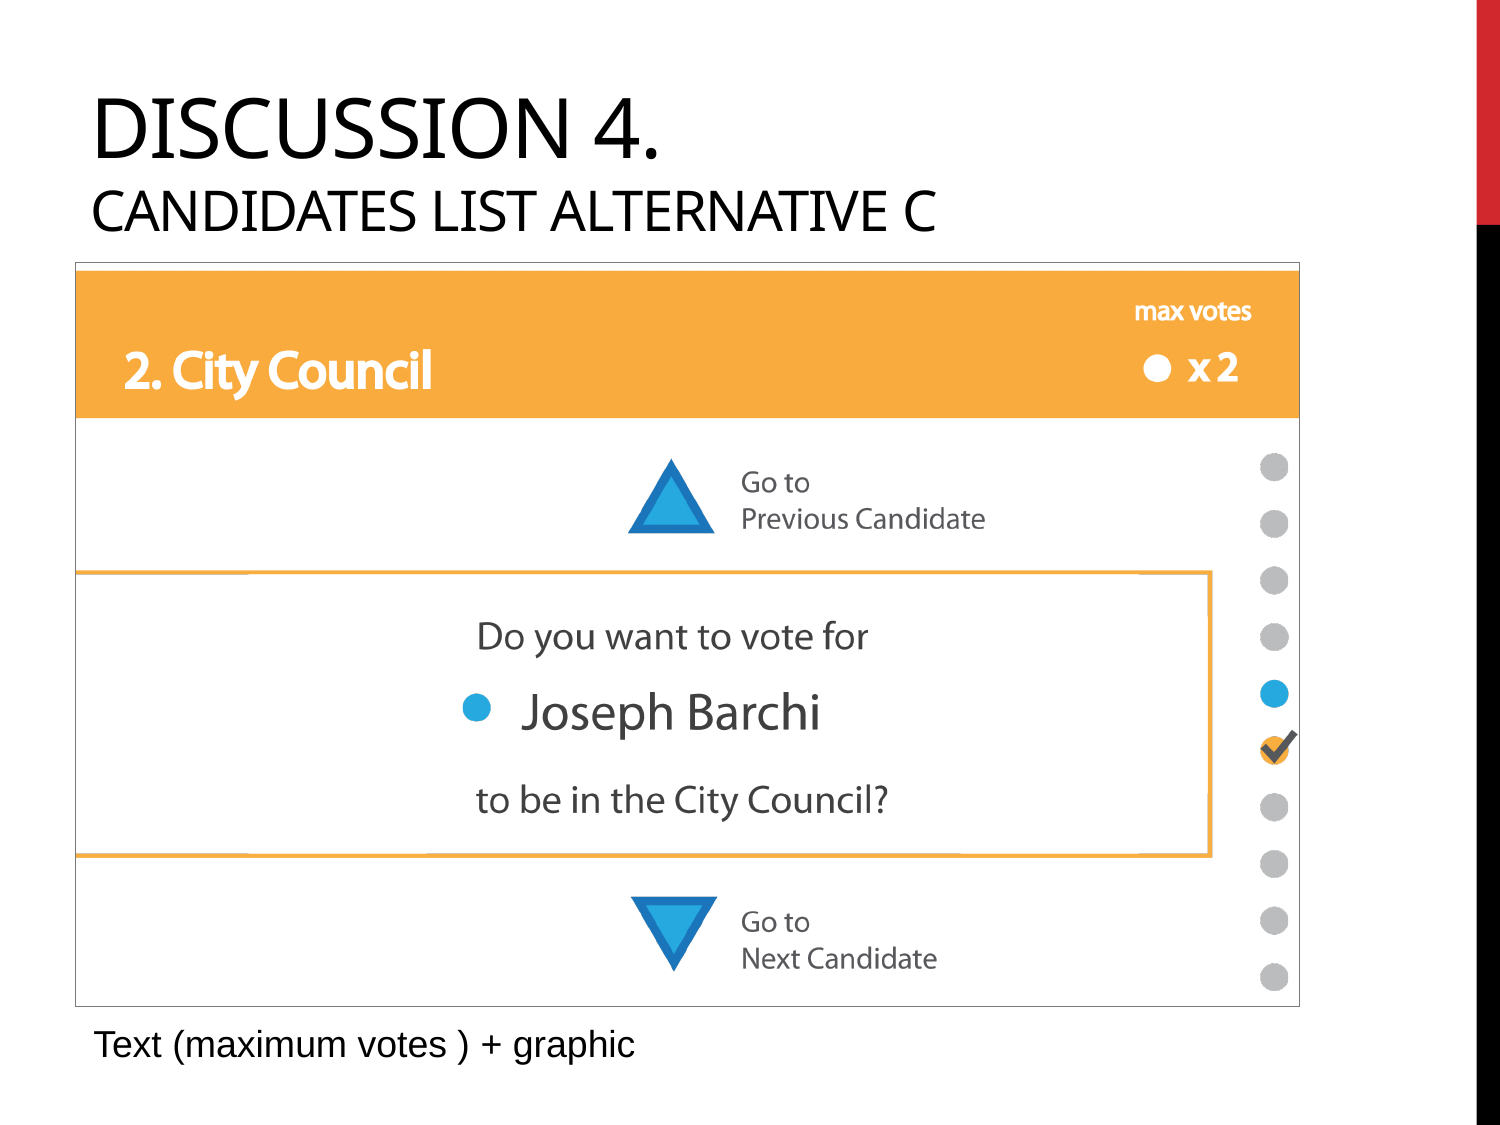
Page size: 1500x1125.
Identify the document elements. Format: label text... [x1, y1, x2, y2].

title Discussion 4. Candidates list alternative c [75, 25, 1088, 250]
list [74, 261, 1301, 1007]
text_box Text (maximum votes ) + graphic [78, 1012, 651, 1073]
